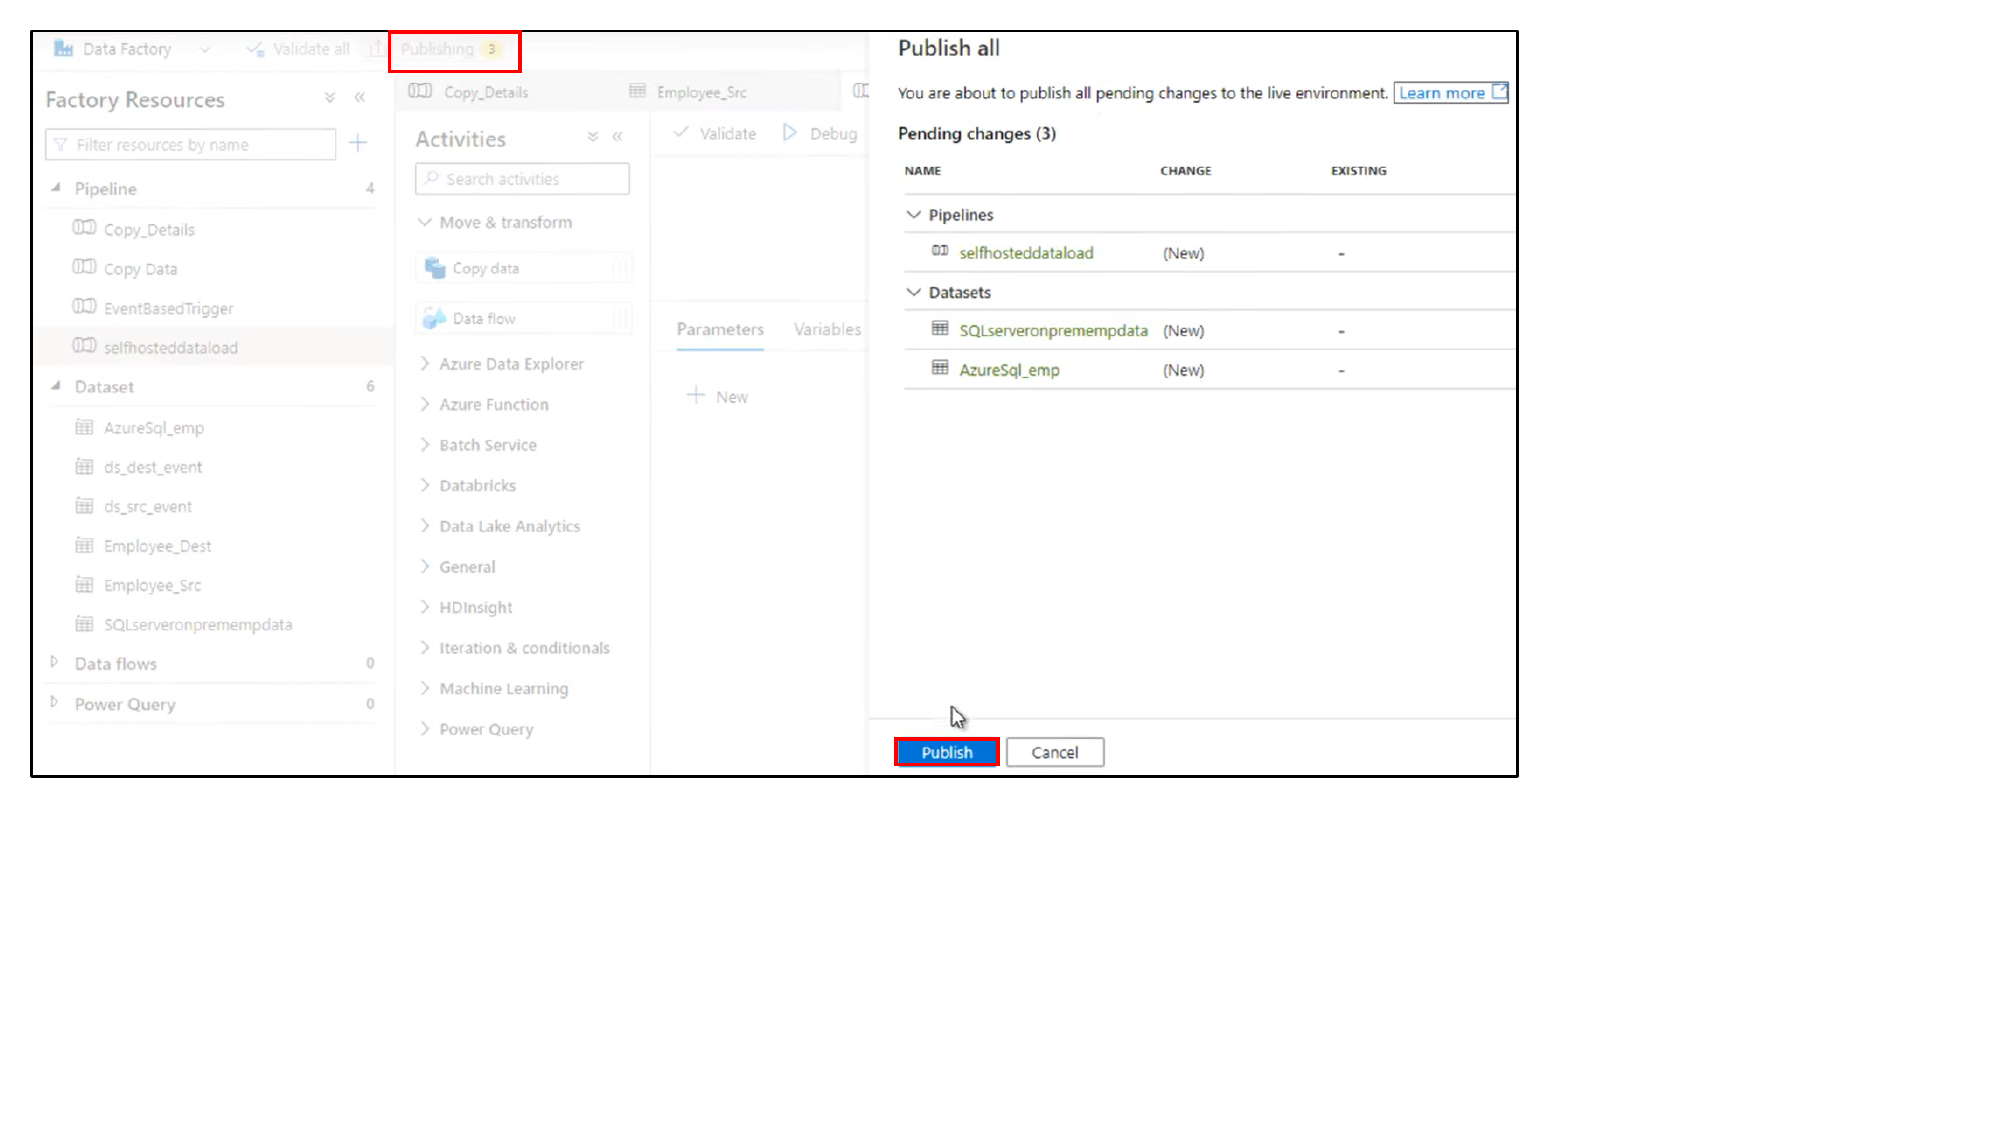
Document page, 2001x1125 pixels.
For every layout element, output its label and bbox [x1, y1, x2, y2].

picture [32, 32, 1517, 776]
